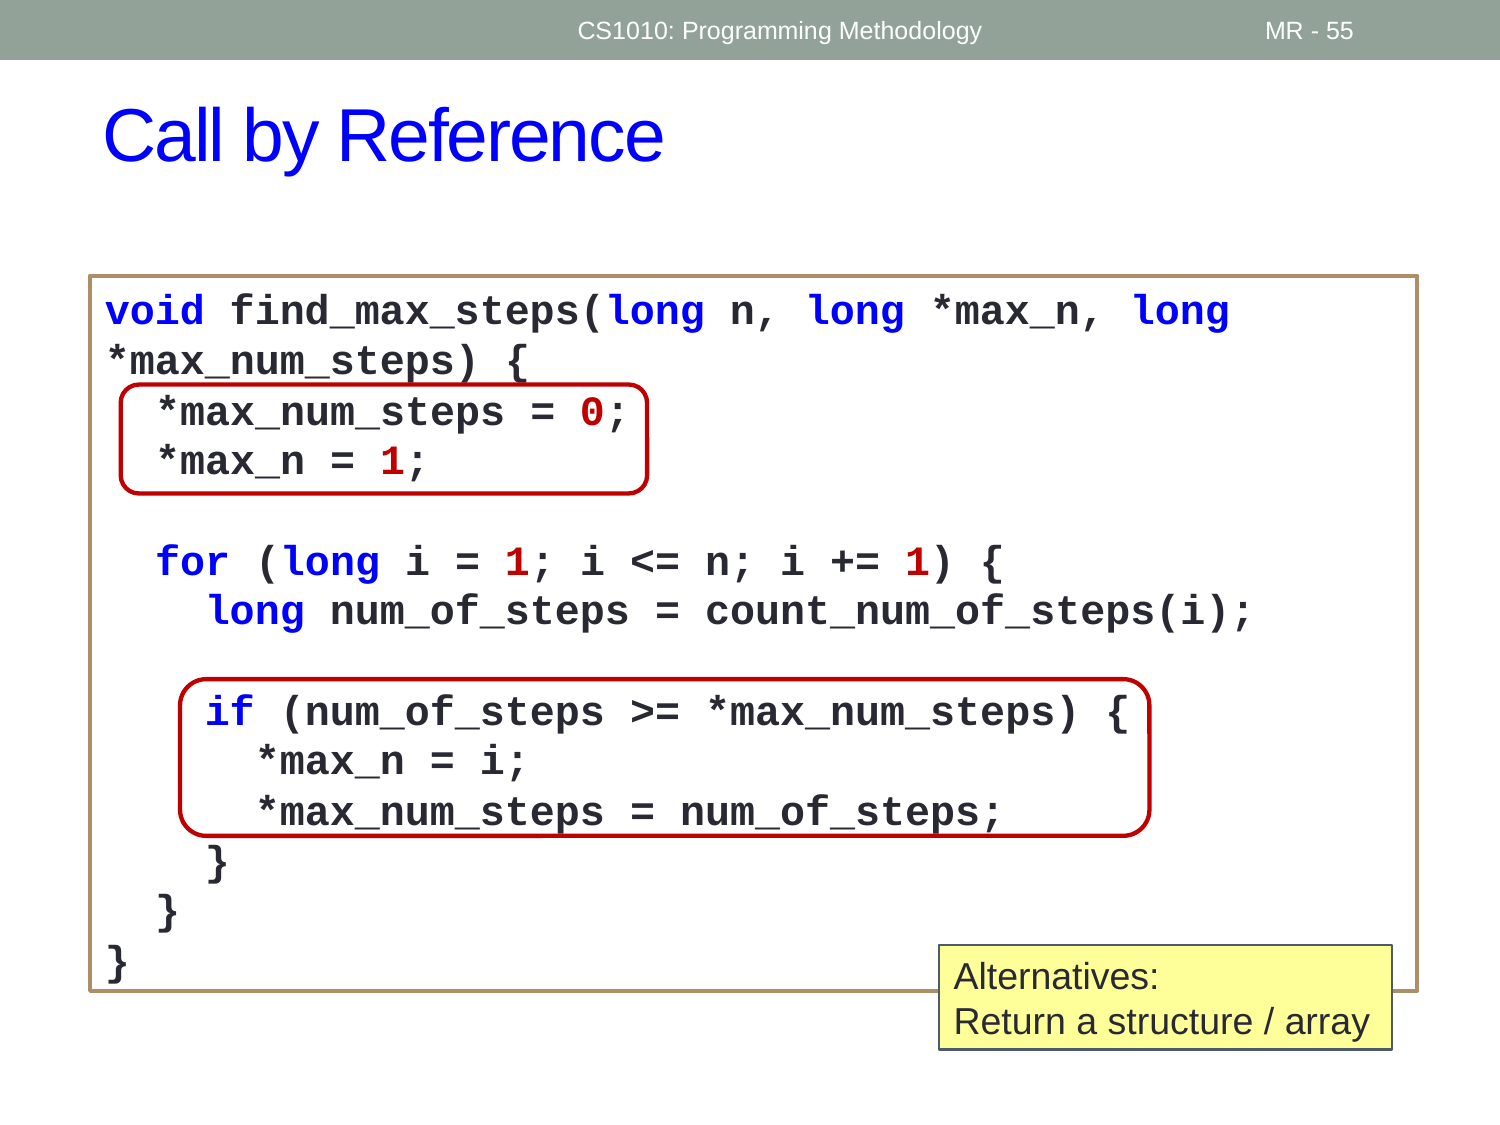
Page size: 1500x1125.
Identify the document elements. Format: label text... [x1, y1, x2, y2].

text_box [118, 382, 650, 496]
slide_number MR - 55 [1250, 3, 1425, 57]
title Call by Reference [87, 62, 1463, 200]
text_box [177, 676, 1152, 839]
text_box Alternatives: Return a structure / array [937, 943, 1394, 1052]
text_box void find_max_steps(long n, long *max_n, long *max_num_steps) { *max_num_steps = 0; *max_n = 1; for (long i = 1; i <= n; i += 1) { long num_of_steps = count_num_of_steps(i); if (num_of_steps >= *max_num_steps) { *max_n = i; *max_num_steps = num_of_steps; } } } [88, 274, 1419, 993]
footer CS1010: Programming Methodology [562, 3, 1238, 57]
